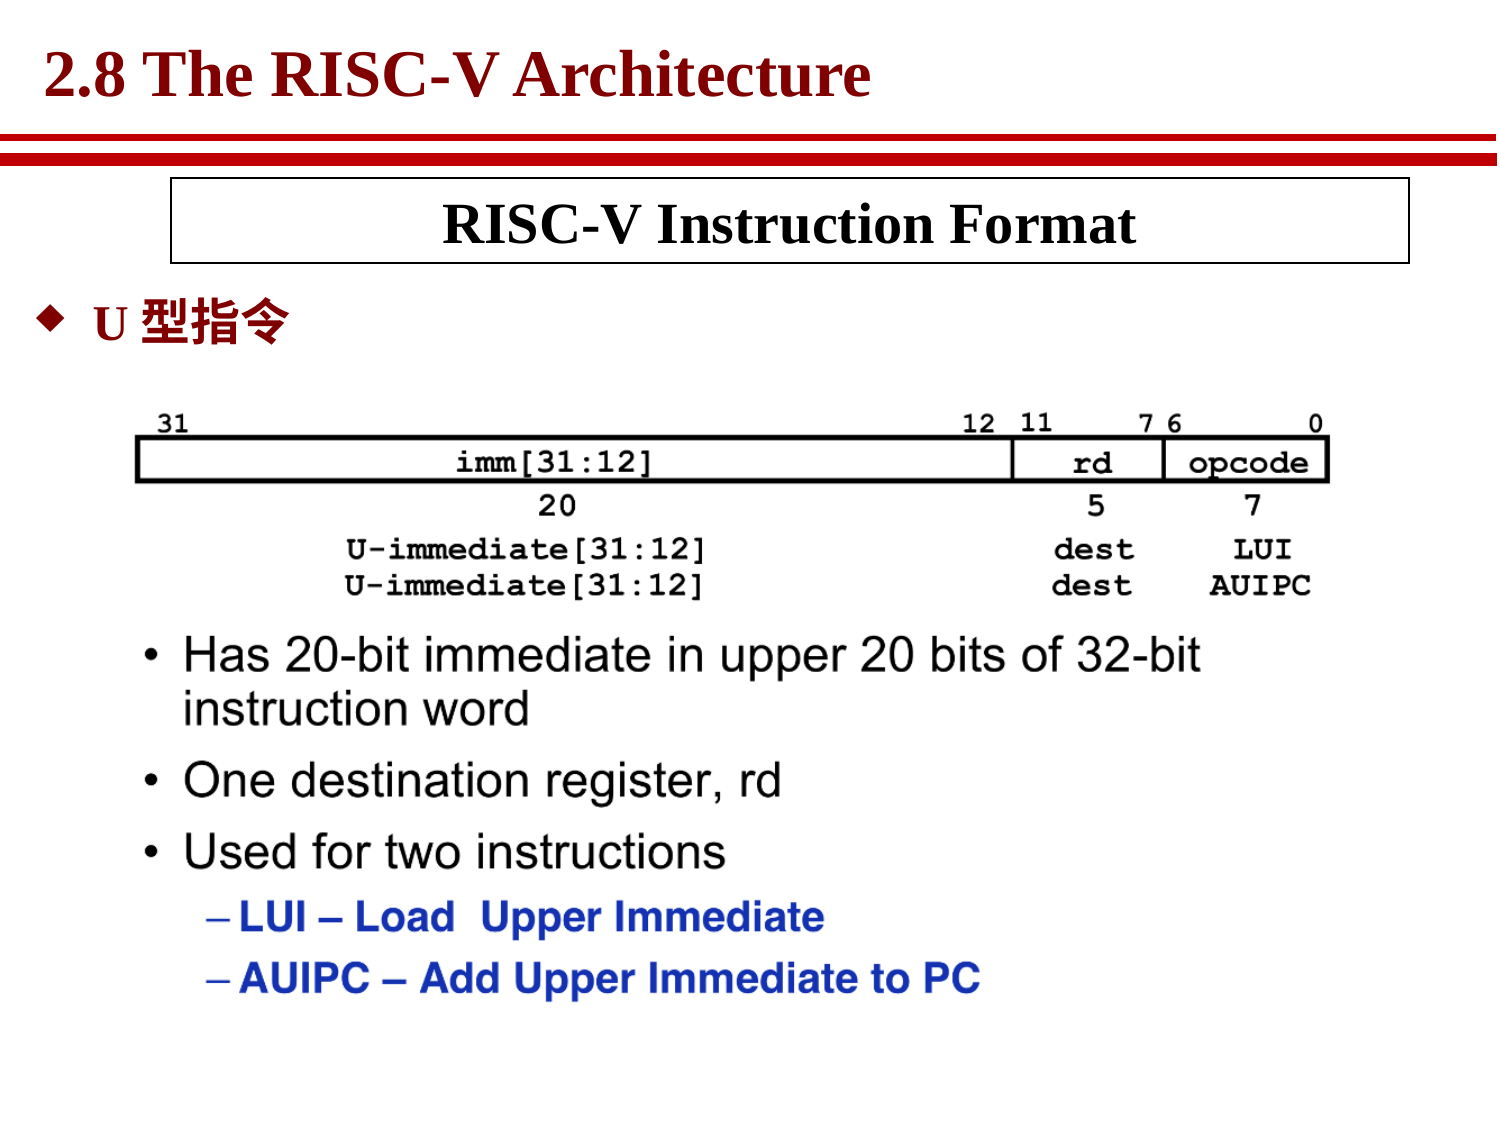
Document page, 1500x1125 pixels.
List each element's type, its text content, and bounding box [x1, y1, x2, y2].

picture [100, 382, 1377, 1037]
text_box RISC-V Instruction Format [171, 177, 1409, 264]
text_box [0, 137, 1498, 160]
title 2.8 The RISC-V Architecture [33, 36, 917, 116]
text_box U型指令 [21, 282, 1472, 428]
